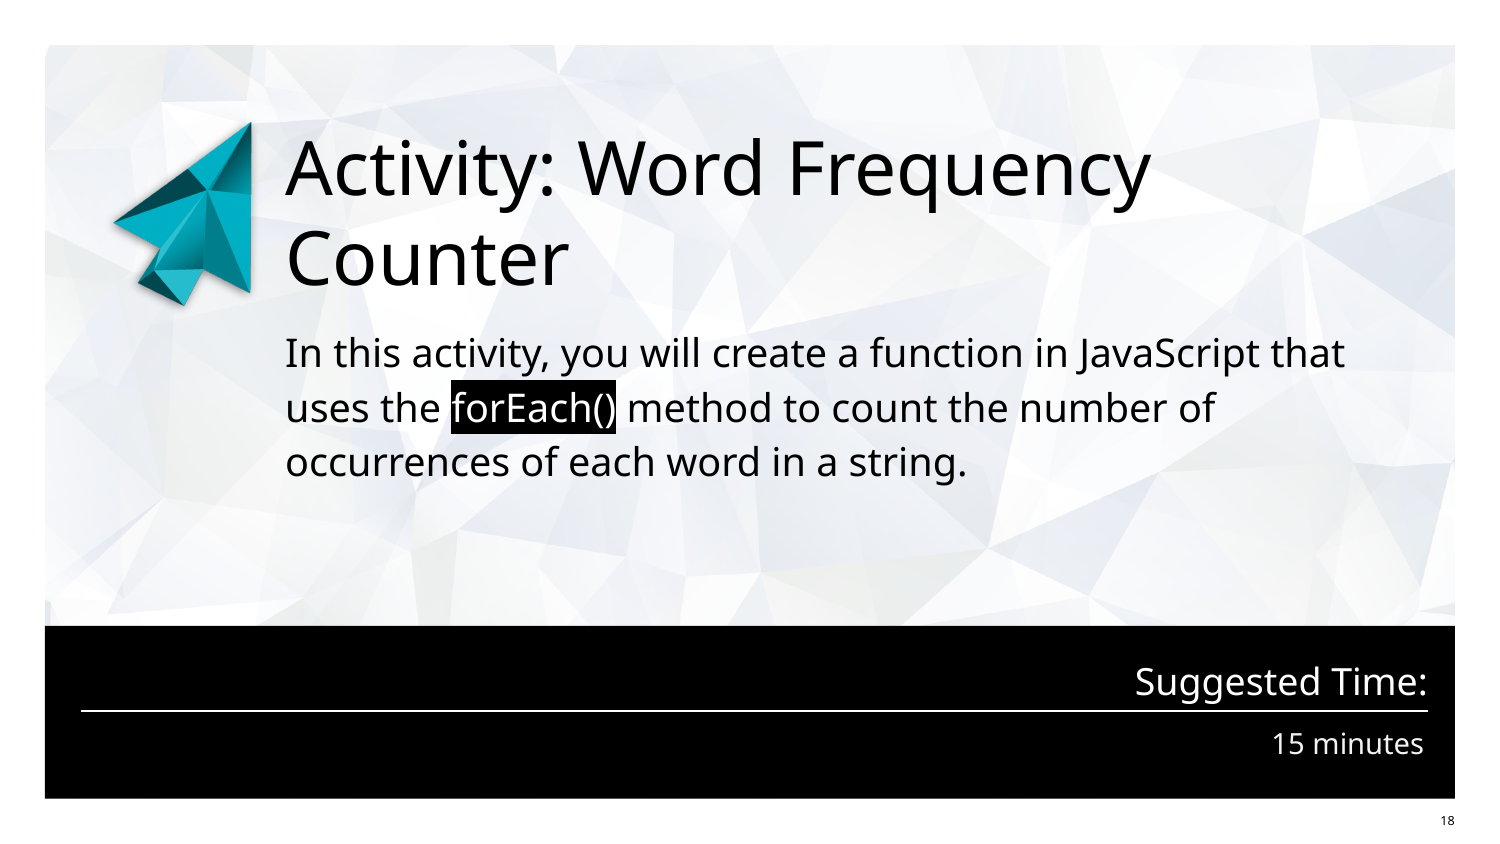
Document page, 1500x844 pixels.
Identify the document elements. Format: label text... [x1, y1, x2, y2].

picture [45, 45, 1455, 625]
title 15 minutes [968, 706, 1440, 779]
title Activity: Word Frequency Counter In this activity, you will create a function in JavaScript that uses the forEach() method to count the number of occurrences of each word in a string. [0, 45, 1404, 581]
